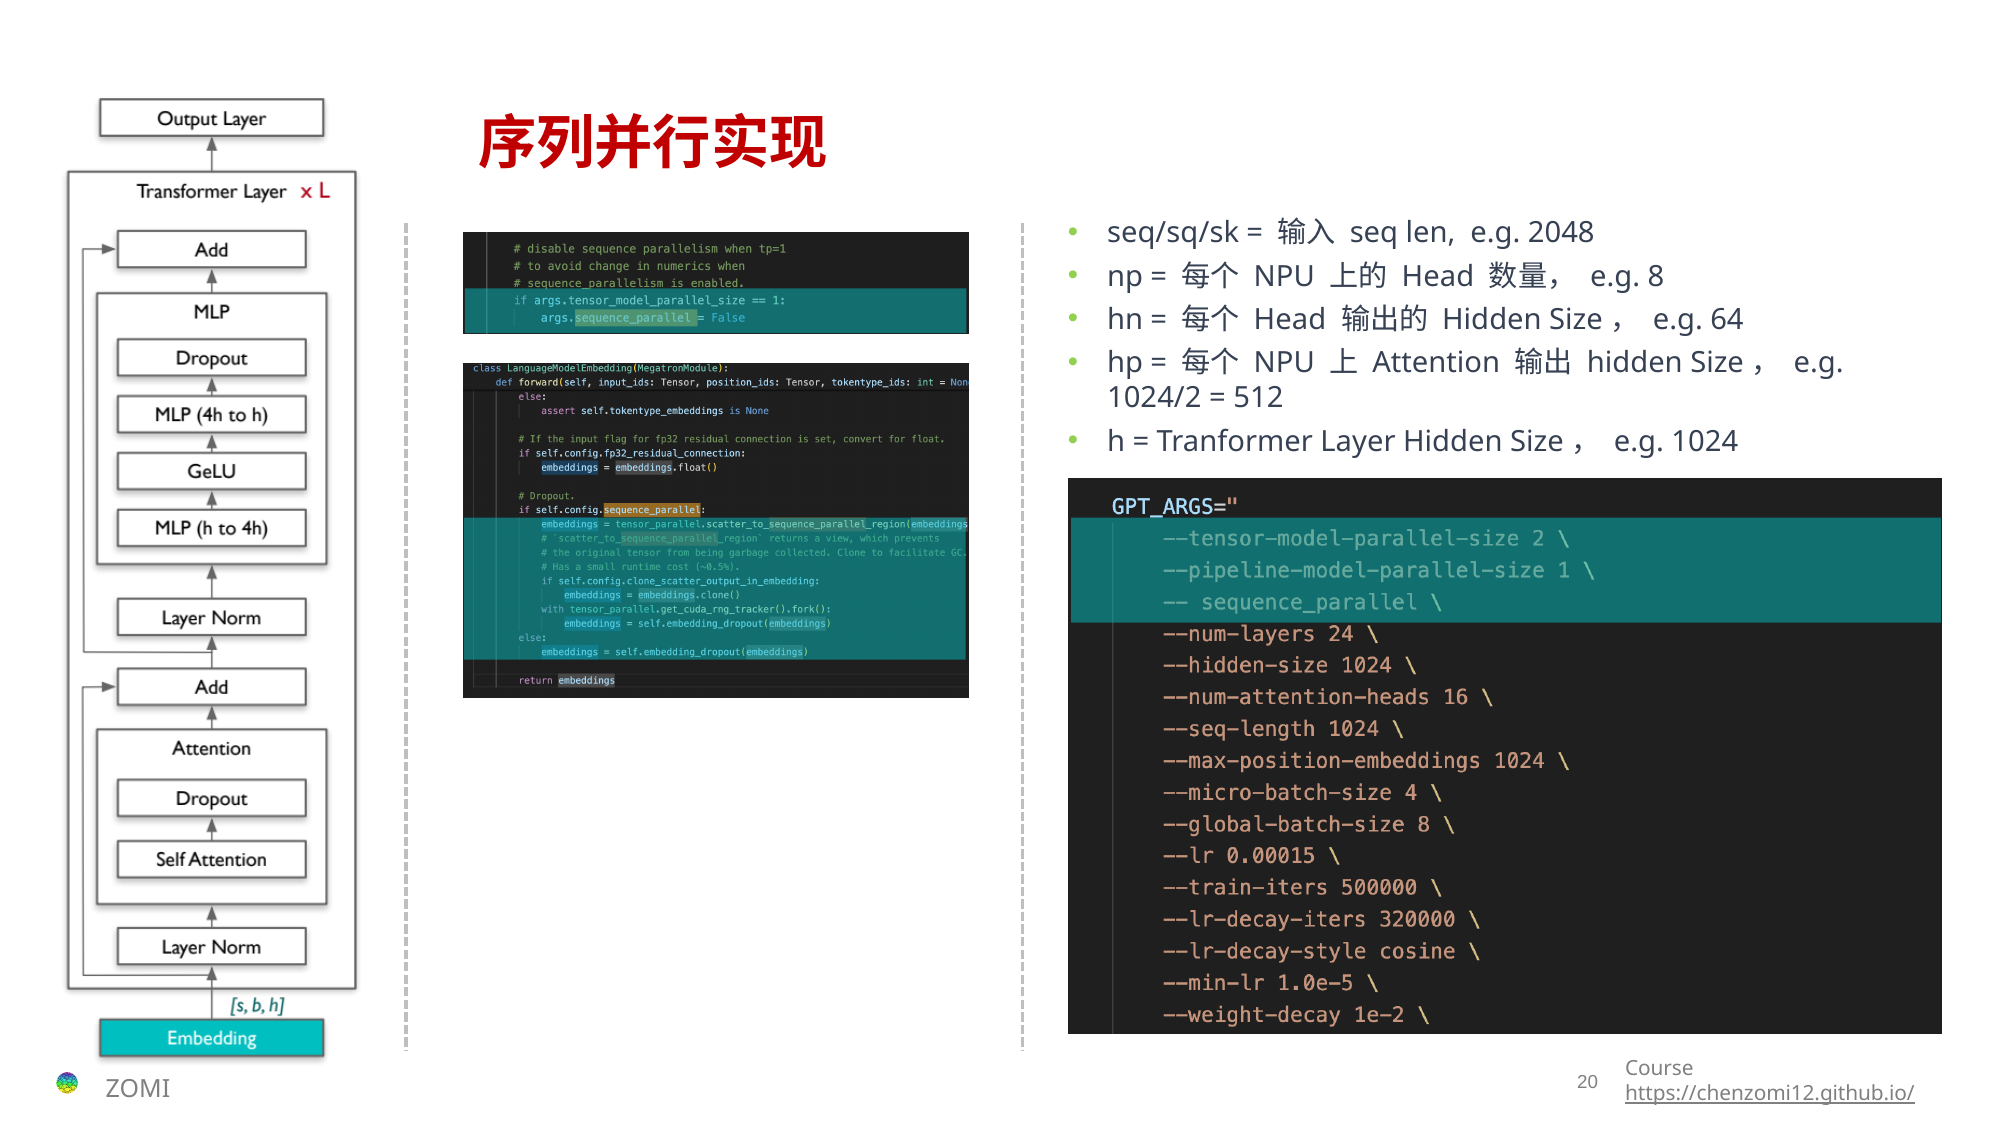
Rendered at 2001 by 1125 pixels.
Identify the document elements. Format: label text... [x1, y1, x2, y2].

list seq/sq/sk = 输入 seq len, e.g. 2048 np = 每个 NPU 上的 Head 数量， e.g. 8 hn = 每个 Head 输出的 Hidden Size， e.g. 64 hp = 每个 NPU 上 Attention 输出 hidden Size， e.g. 1024/2 = 512 h = Tranformer Layer Hidden Size， e.g. 1024 [1053, 206, 1927, 1047]
title 序列并行实现 [463, 91, 1927, 189]
picture [59, 92, 362, 1066]
picture [463, 362, 970, 698]
picture [463, 232, 970, 334]
picture [57, 1073, 77, 1093]
picture [1067, 477, 1942, 1034]
